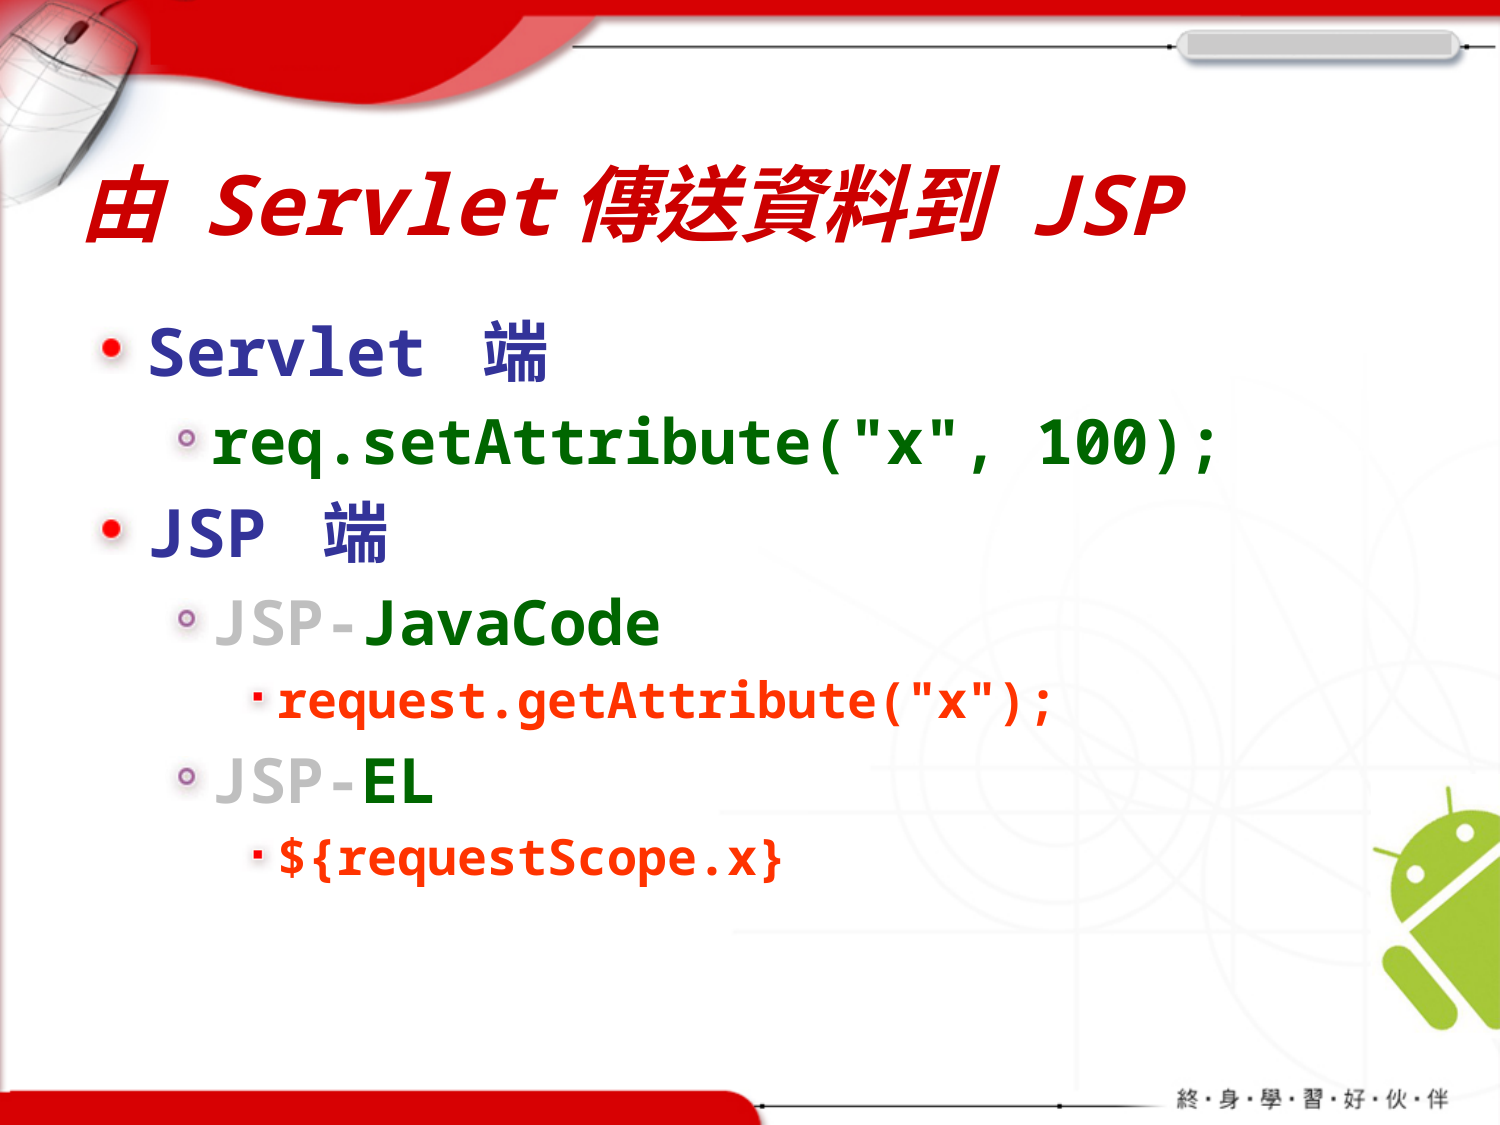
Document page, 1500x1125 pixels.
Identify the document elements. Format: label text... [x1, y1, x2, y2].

title 由 Servlet傳送資料到 JSP [64, 136, 1416, 268]
picture [0, 0, 1500, 1125]
list Servlet 端 req.setAttribute("x", 100); JSP 端 JSP-JavaCode request.getAttribute("x"); JSP-EL ${requestScope.x} [75, 302, 1425, 1005]
